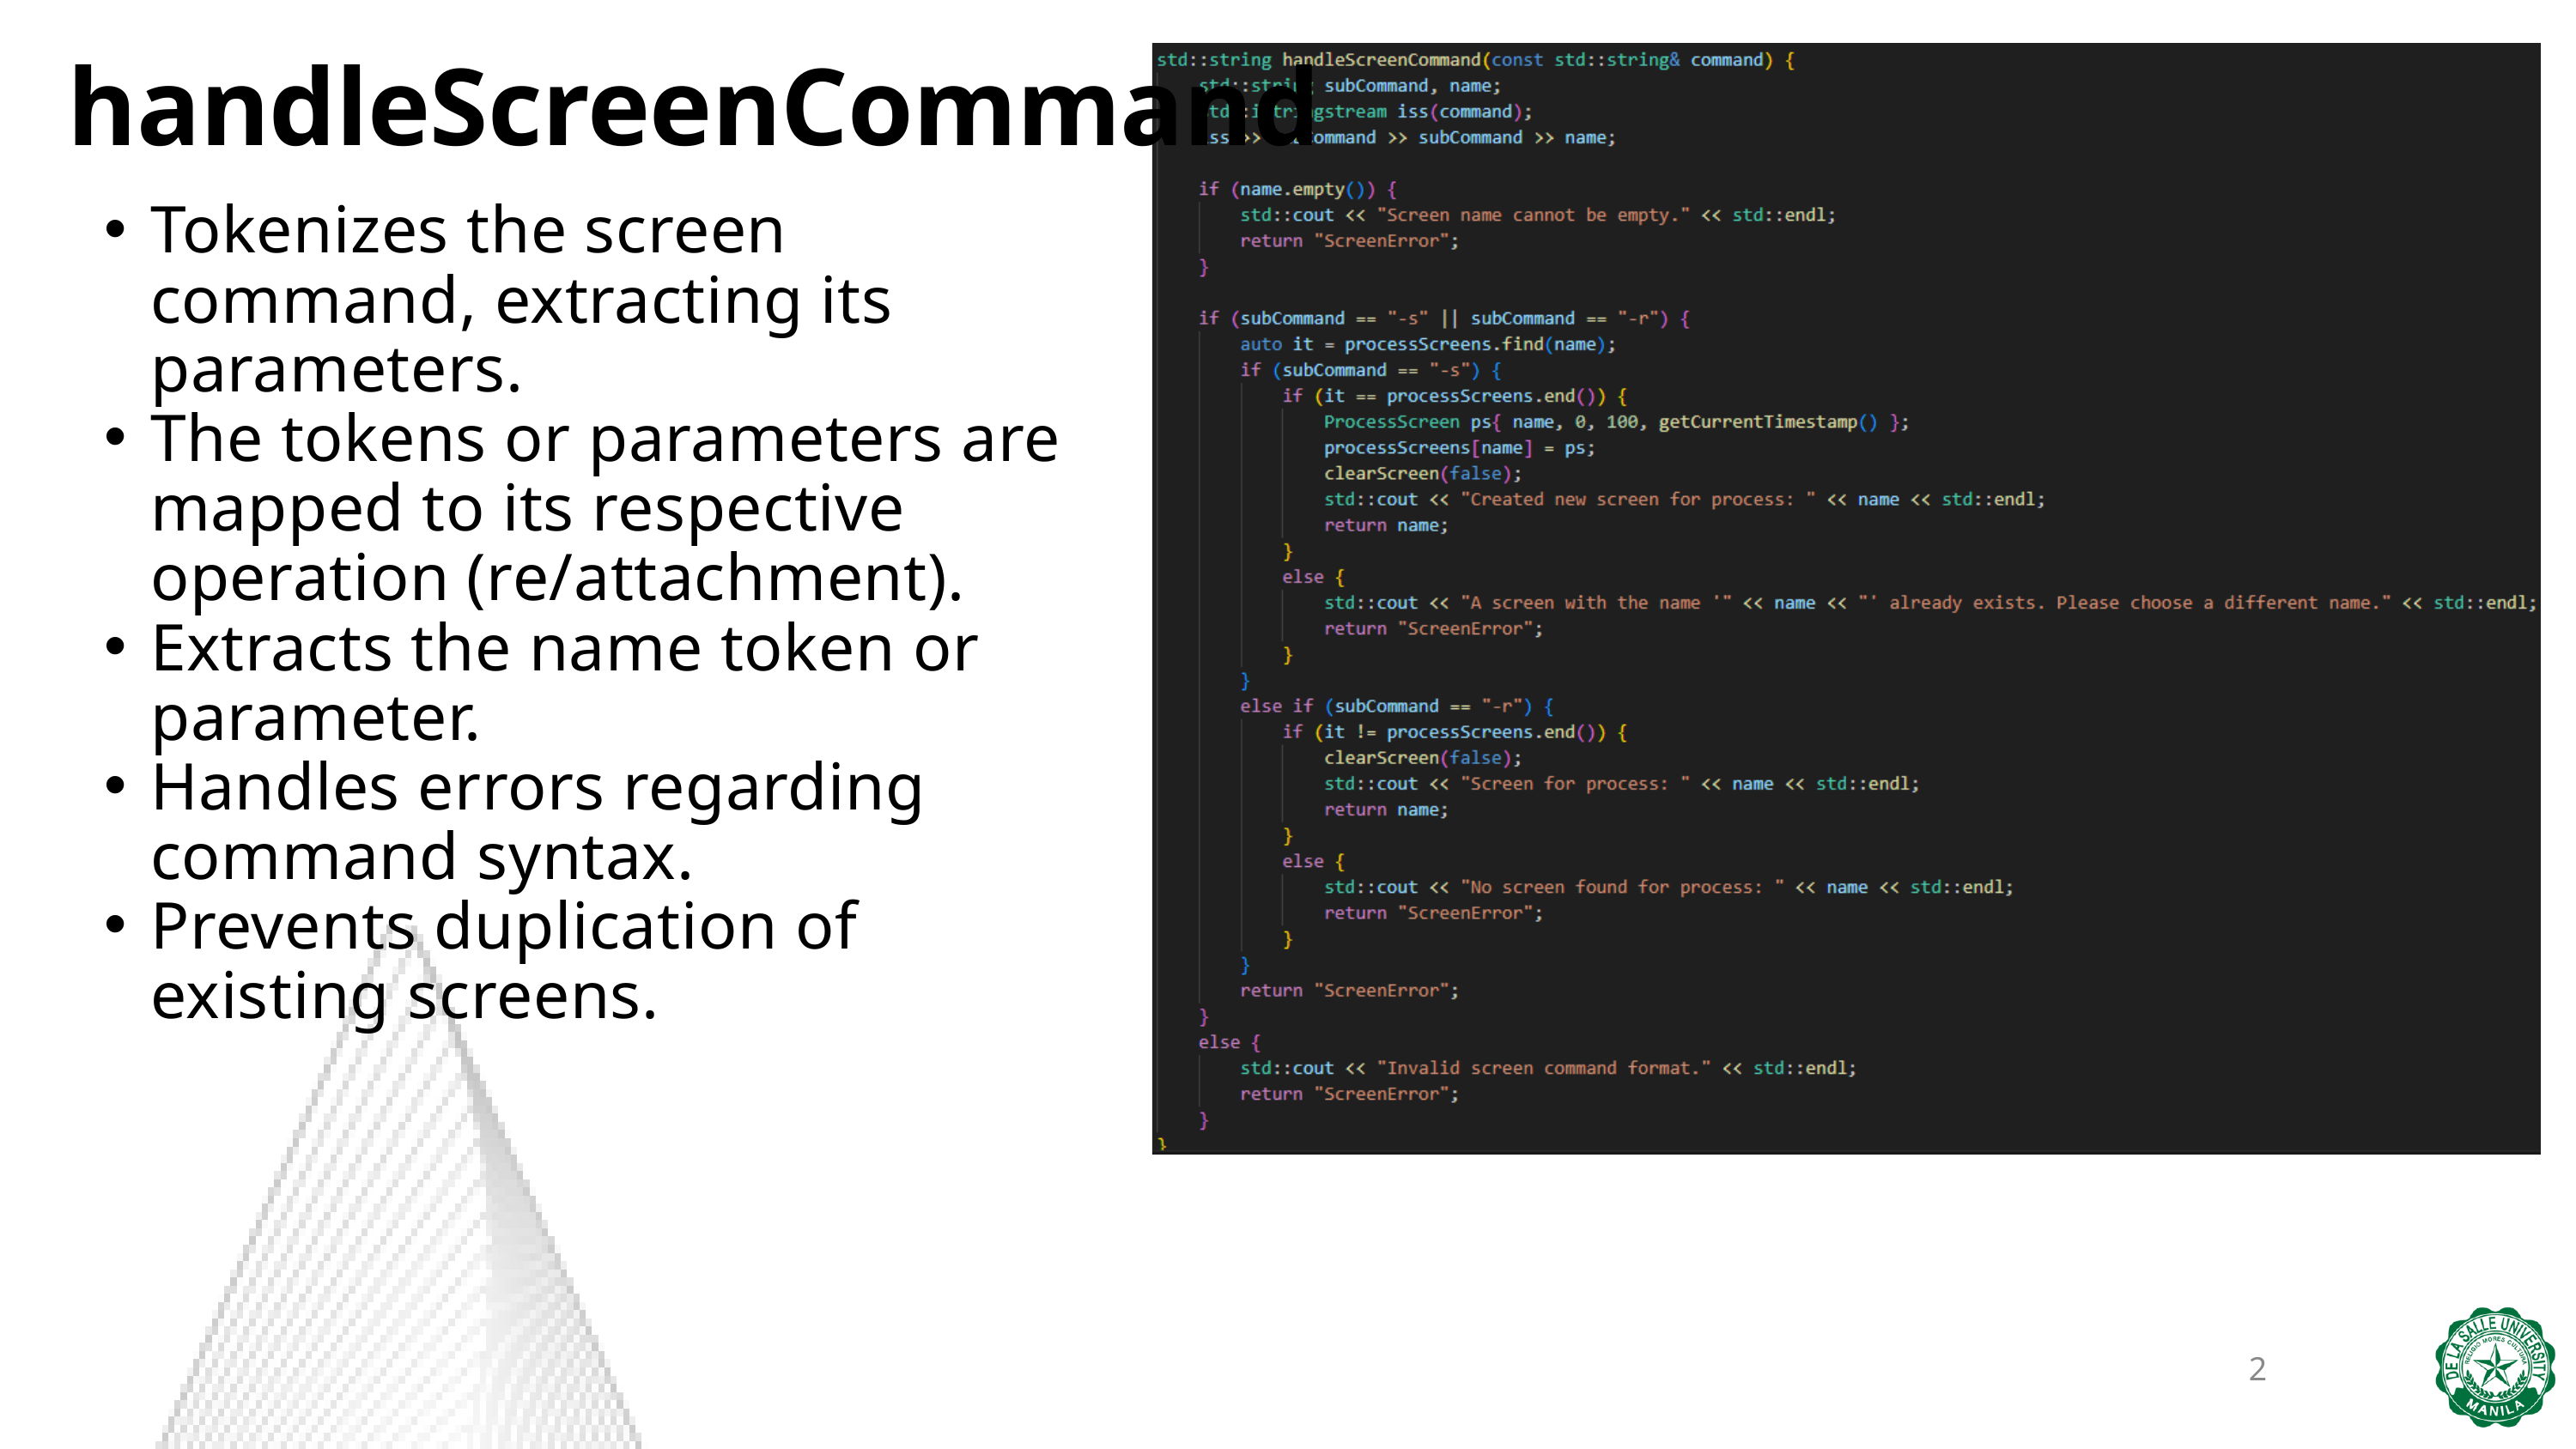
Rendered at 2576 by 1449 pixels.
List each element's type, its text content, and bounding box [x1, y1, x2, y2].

text_box handleScreenCommand [67, 52, 2290, 167]
text_box [2433, 1304, 2558, 1430]
text_box Tokenizes the screen command, extracting its parameters. The tokens or parameters are mapped to its respective operation (re/attachment). Extracts the name token or parameter. Handles errors regarding command syntax. Prevents duplication of existing screens. [58, 196, 1095, 1032]
text_box 2 [1832, 1349, 2268, 1388]
text_box [1151, 43, 2541, 1155]
text_box [0, 901, 866, 1449]
